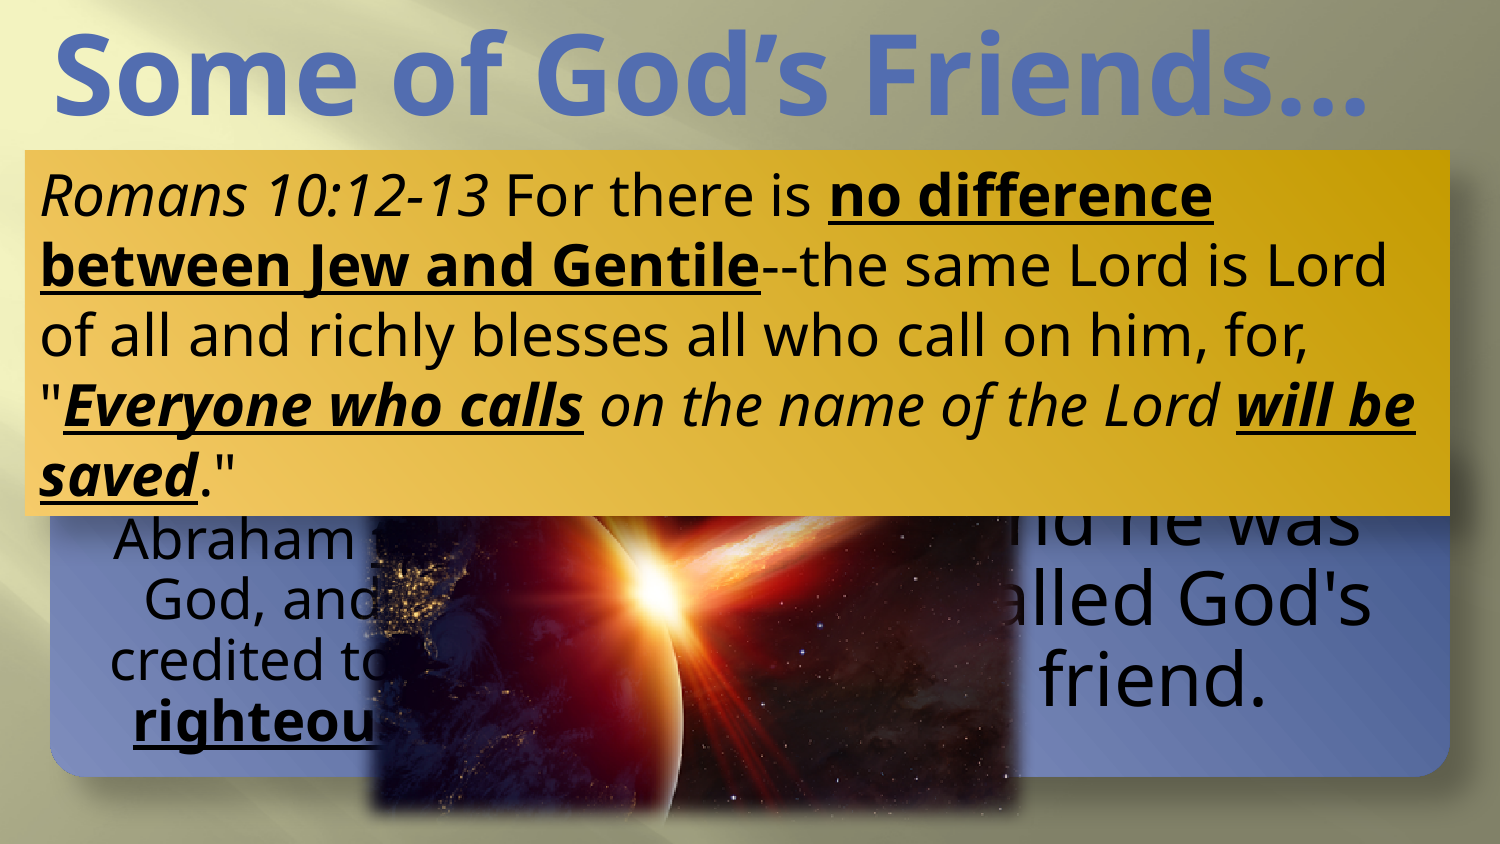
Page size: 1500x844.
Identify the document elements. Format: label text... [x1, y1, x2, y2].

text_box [49, 388, 352, 815]
text_box Romans 10:12-13 For there is no difference between Jew and Gentile--the same Lord is Lord of all and richly blesses all who call on him, for, "Everyone who calls on the name of the Lord will be saved." [24, 150, 1450, 516]
title Some of God’s Friends… [0, 0, 1425, 141]
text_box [1076, 388, 1451, 815]
picture [352, 350, 1035, 830]
